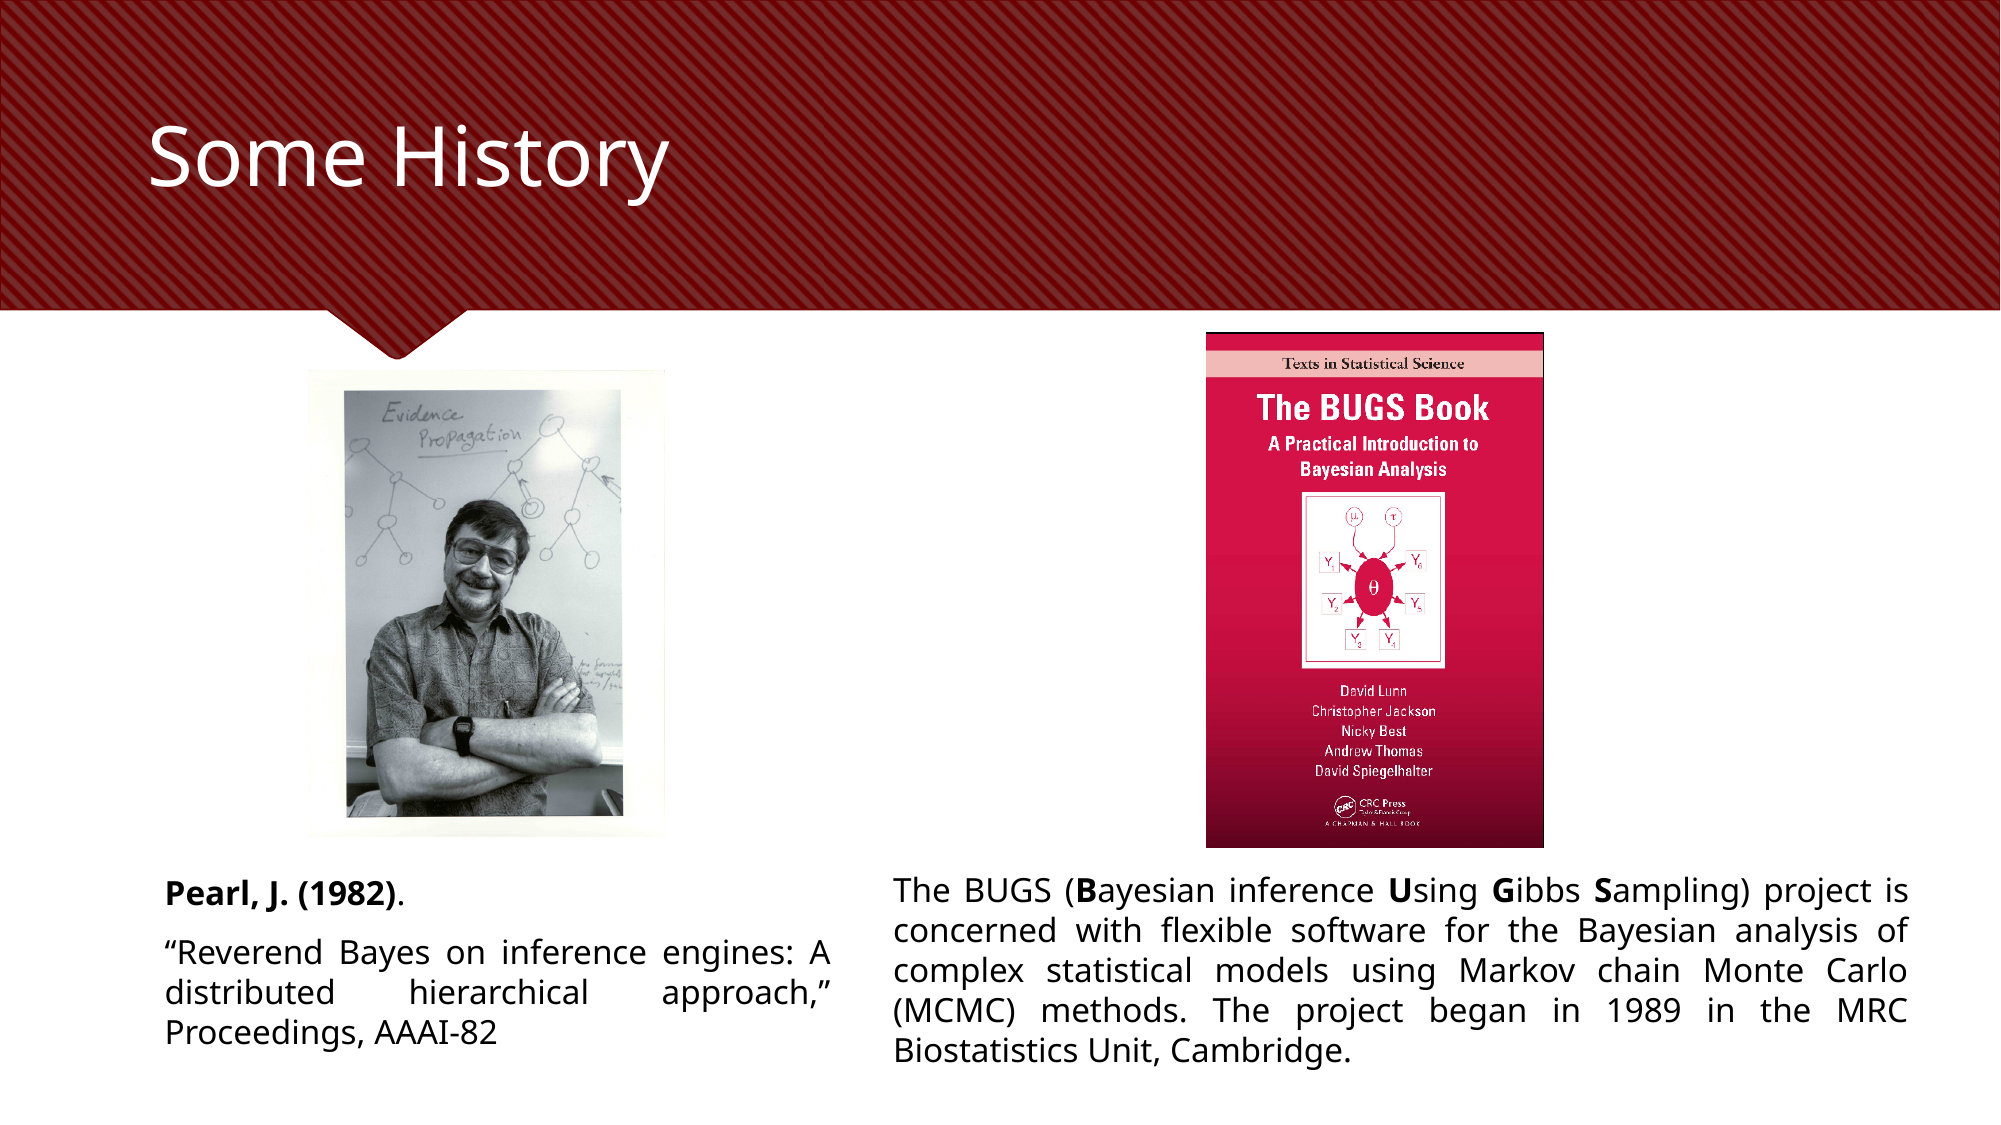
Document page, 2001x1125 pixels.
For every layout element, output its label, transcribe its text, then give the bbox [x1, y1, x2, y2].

picture [308, 370, 665, 837]
text_box The BUGS (Bayesian inference Using Gibbs Sampling) project is concerned with flexible software for the Bayesian analysis of complex statistical models using Markov chain Monte Carlo (MCMC) methods. The project began in 1989 in the MRC Biostatistics Unit, Cambridge. [878, 861, 1925, 1077]
picture [1205, 332, 1544, 848]
title Some History [132, 73, 1868, 233]
list Pearl, J. (1982). “Reverend Bayes on inference engines: A distributed hierarchical approach,” Proceedings, AAAI-82 [149, 847, 847, 1076]
